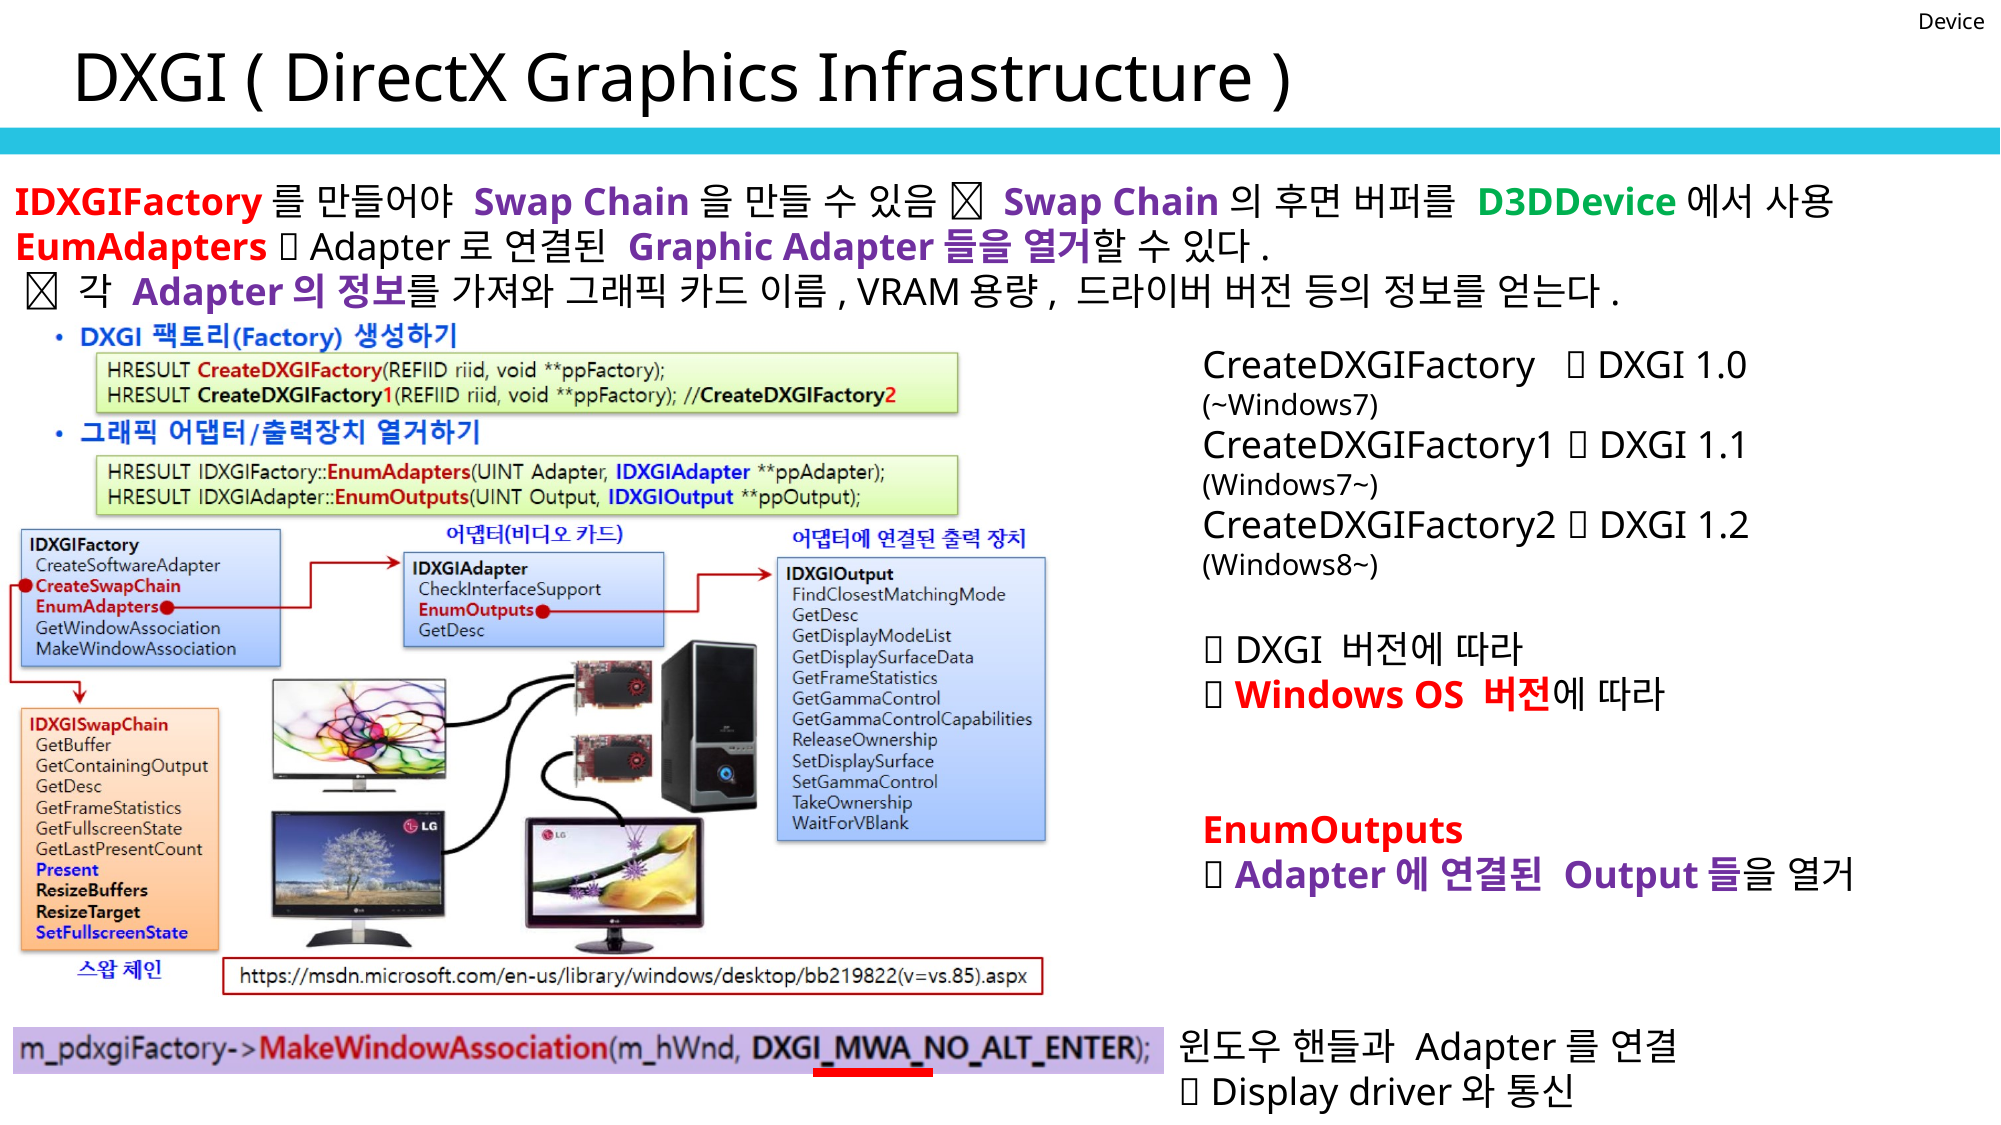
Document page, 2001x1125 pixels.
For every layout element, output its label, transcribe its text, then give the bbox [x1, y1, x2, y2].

text_box CreateDXGIFactory  DXGI 1.0 (~Windows7) CreateDXGIFactory1  DXGI 1.1 (Windows7~) CreateDXGIFactory2  DXGI 1.2 (Windows8~)  DXGI 버전에 따라  Windows OS 버전에 따라 EnumOutputs  Adapter에 연결된 Output들을 열거 [1187, 334, 1931, 949]
text_box Device [1558, 0, 2000, 41]
text_box 윈도우 핸들과 Adapter를 연결  Display driver와 통신 [1163, 1015, 1907, 1121]
picture [0, 322, 1061, 997]
text_box DXGI ( DirectX Graphics Infrastructure ) [57, 27, 1308, 123]
picture [13, 1027, 1164, 1074]
text_box IDXGIFactory를 만들어야 Swap Chain을 만들 수 있음  Swap Chain의 후면 버퍼를 D3DDevice에서 사용 EumAdapters  Adapter로 연결된 Graphic Adapter들을 열거할 수 있다.  각 Adapter의 정보를 가져와 그래픽 카드 이름, VRAM용량, 드라이버 버전 등의 정보를 얻는다. [0, 171, 2000, 321]
